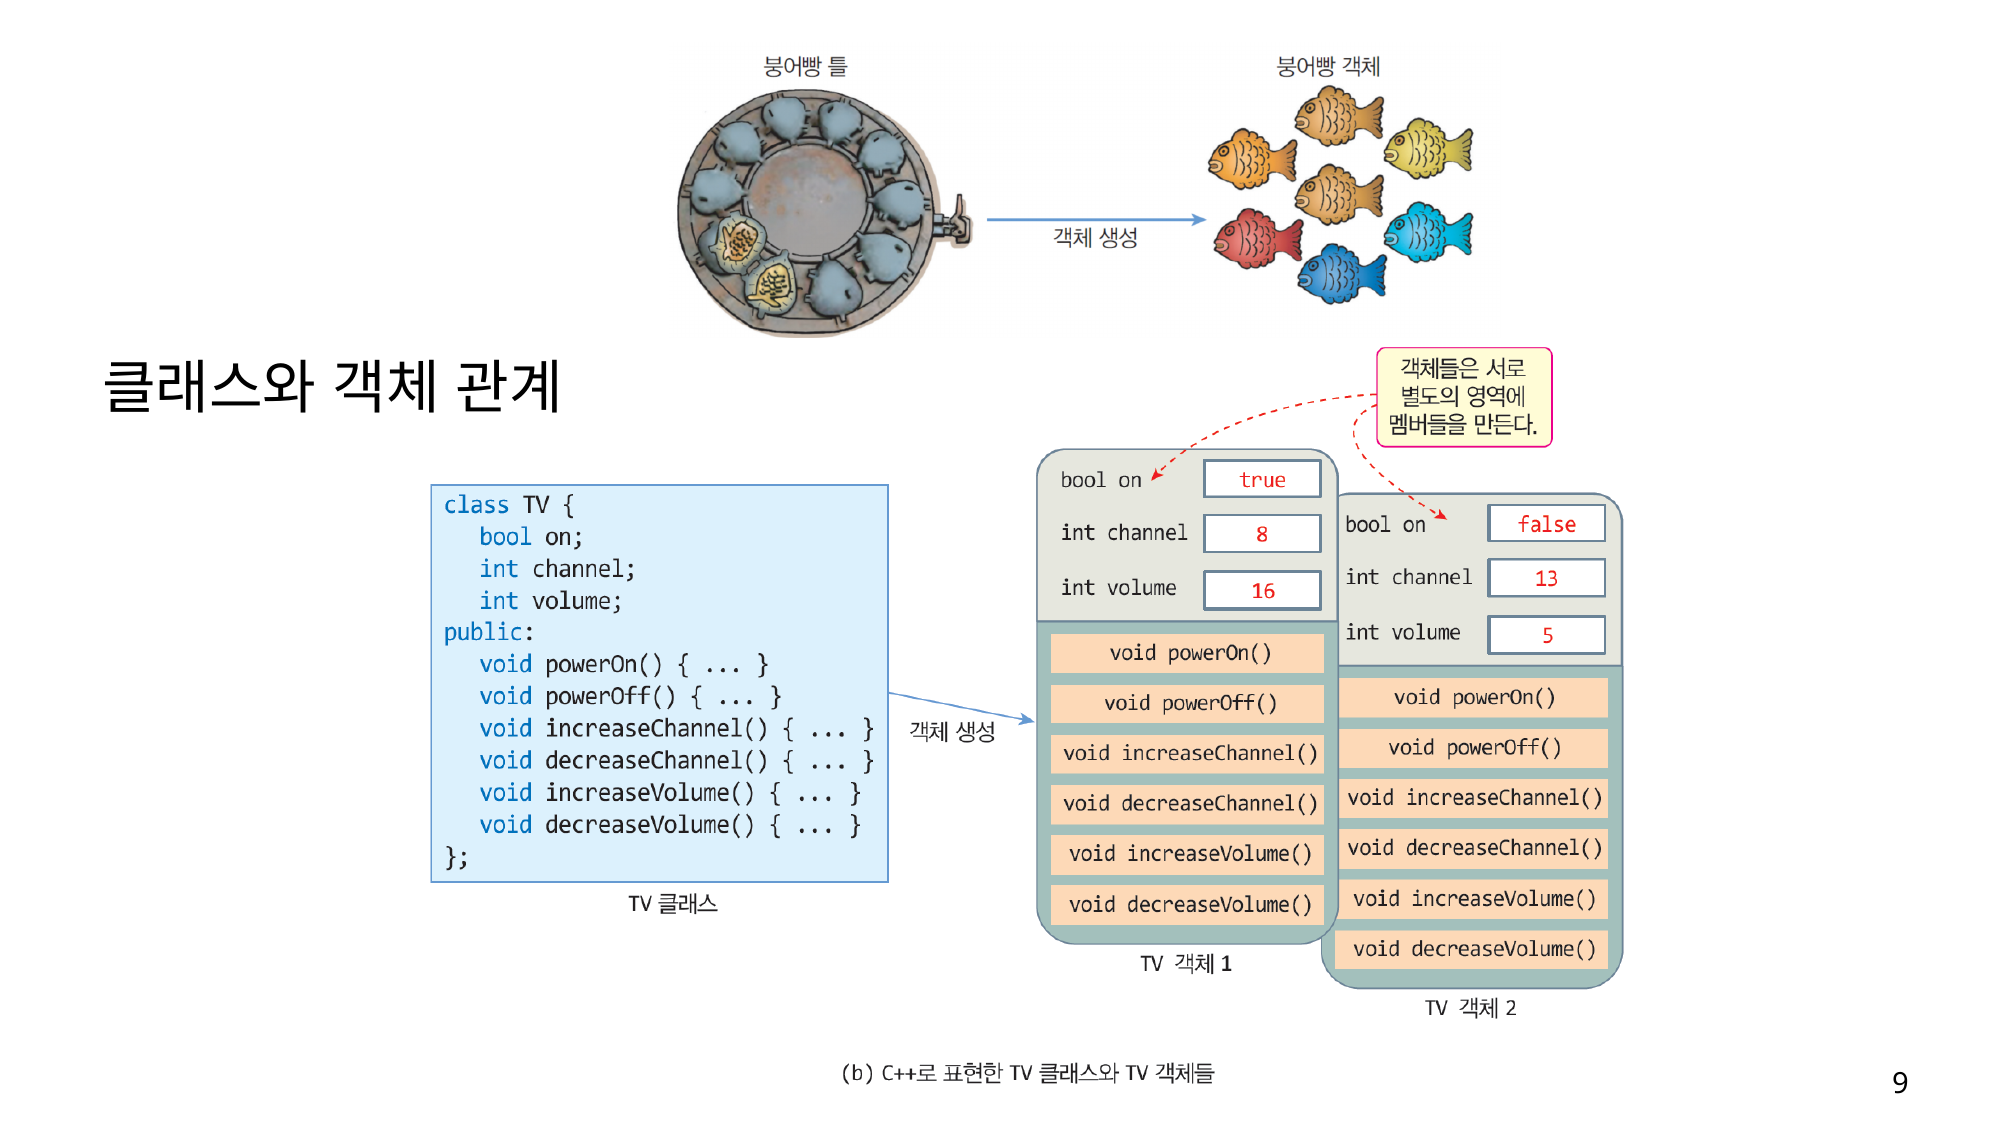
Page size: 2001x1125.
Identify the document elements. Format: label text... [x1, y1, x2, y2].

title 클래스와 객체 관계 [87, 338, 420, 433]
picture [420, 42, 1639, 1093]
